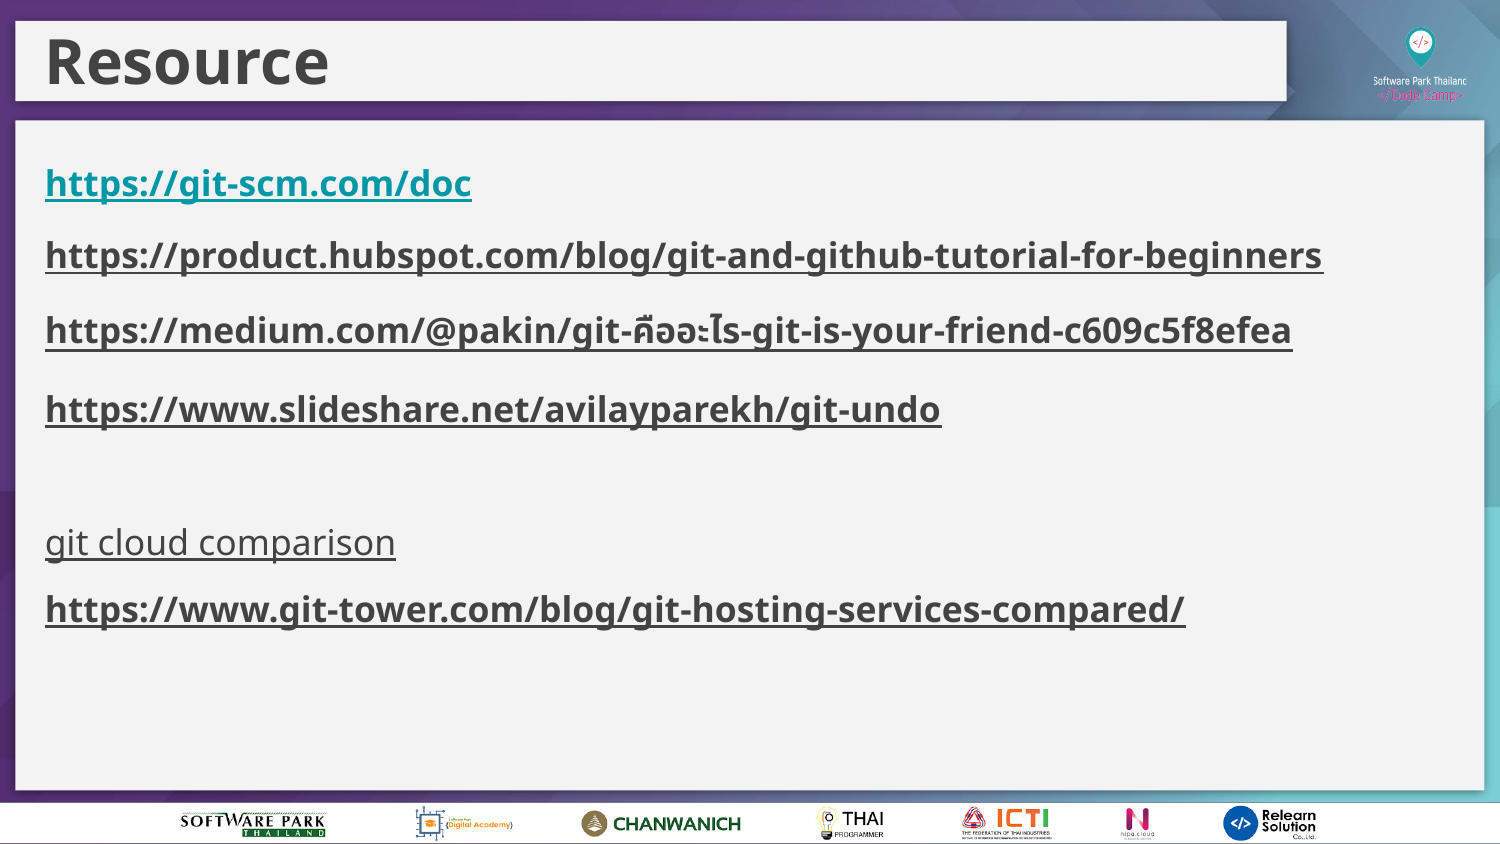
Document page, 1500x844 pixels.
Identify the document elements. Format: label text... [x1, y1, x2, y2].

picture [0, 0, 1500, 844]
text_box https://git-scm.com/doc https://product.hubspot.com/blog/git-and-github-tutorial-for-beginners https://medium.com/@pakin/git-คืออะไร-git-is-your-friend-c609c5f8efea https://www.slideshare.net/avilayparekh/git-undo git cloud comparison https://www.git-tower.com/blog/git-hosting-services-compared/ [33, 125, 1470, 792]
text_box Resource [33, 18, 1447, 111]
